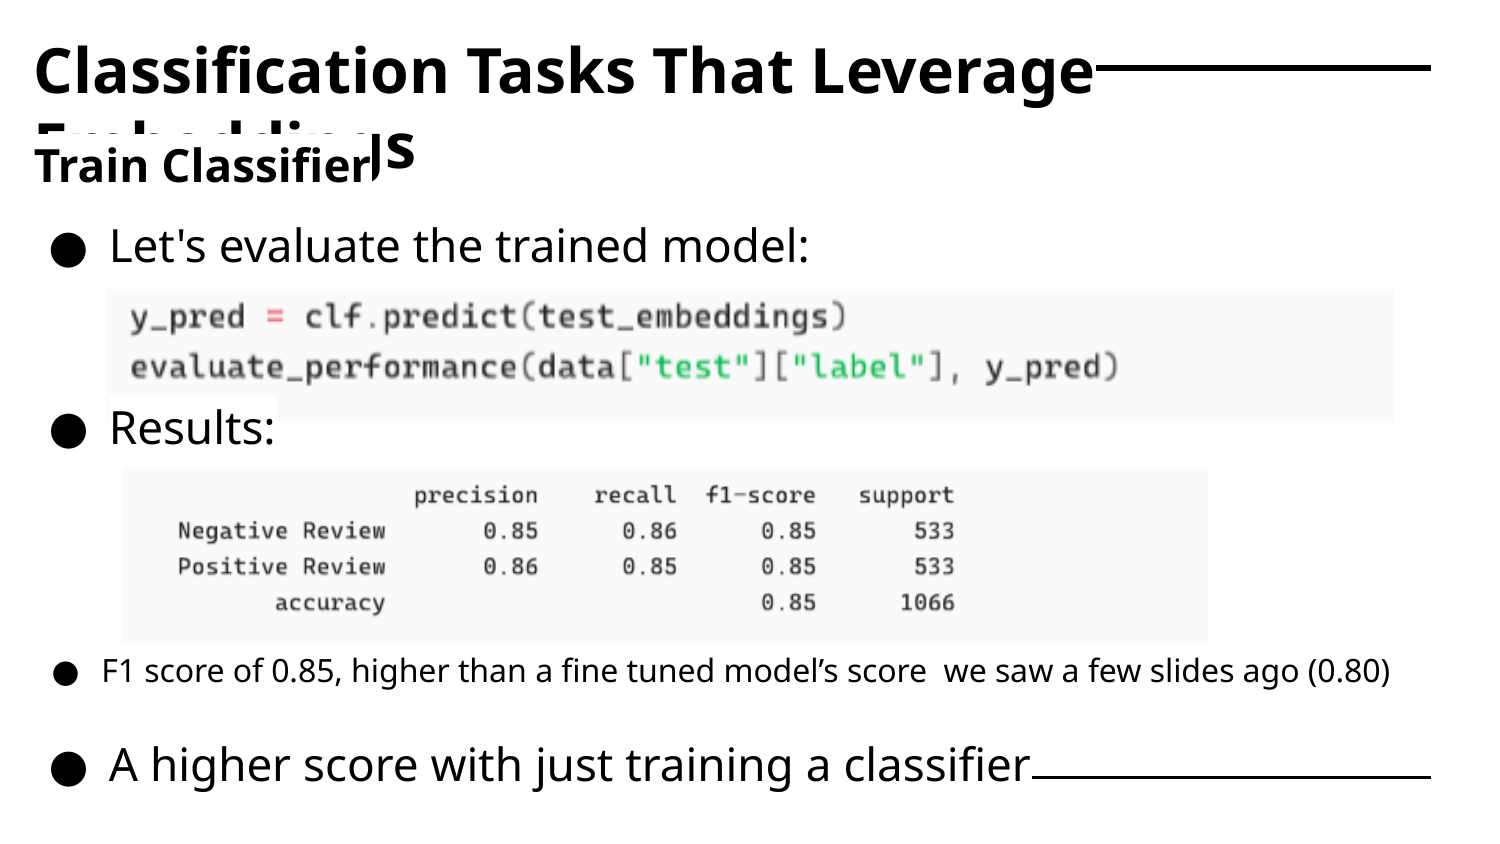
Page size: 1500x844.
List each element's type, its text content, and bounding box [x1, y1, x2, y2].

picture [106, 289, 1394, 437]
list Results: [19, 383, 1482, 469]
list F1 score of 0.85, higher than a fine tuned model’s score we saw a few slides ago (0.80) [18, 635, 1482, 721]
list Train Classifier Let's evaluate the trained model: [18, 122, 1482, 290]
list A higher score with just training a classifier [19, 721, 1482, 807]
title Classification Tasks That Leverage Embeddings [19, 16, 1482, 122]
picture [122, 468, 1208, 643]
